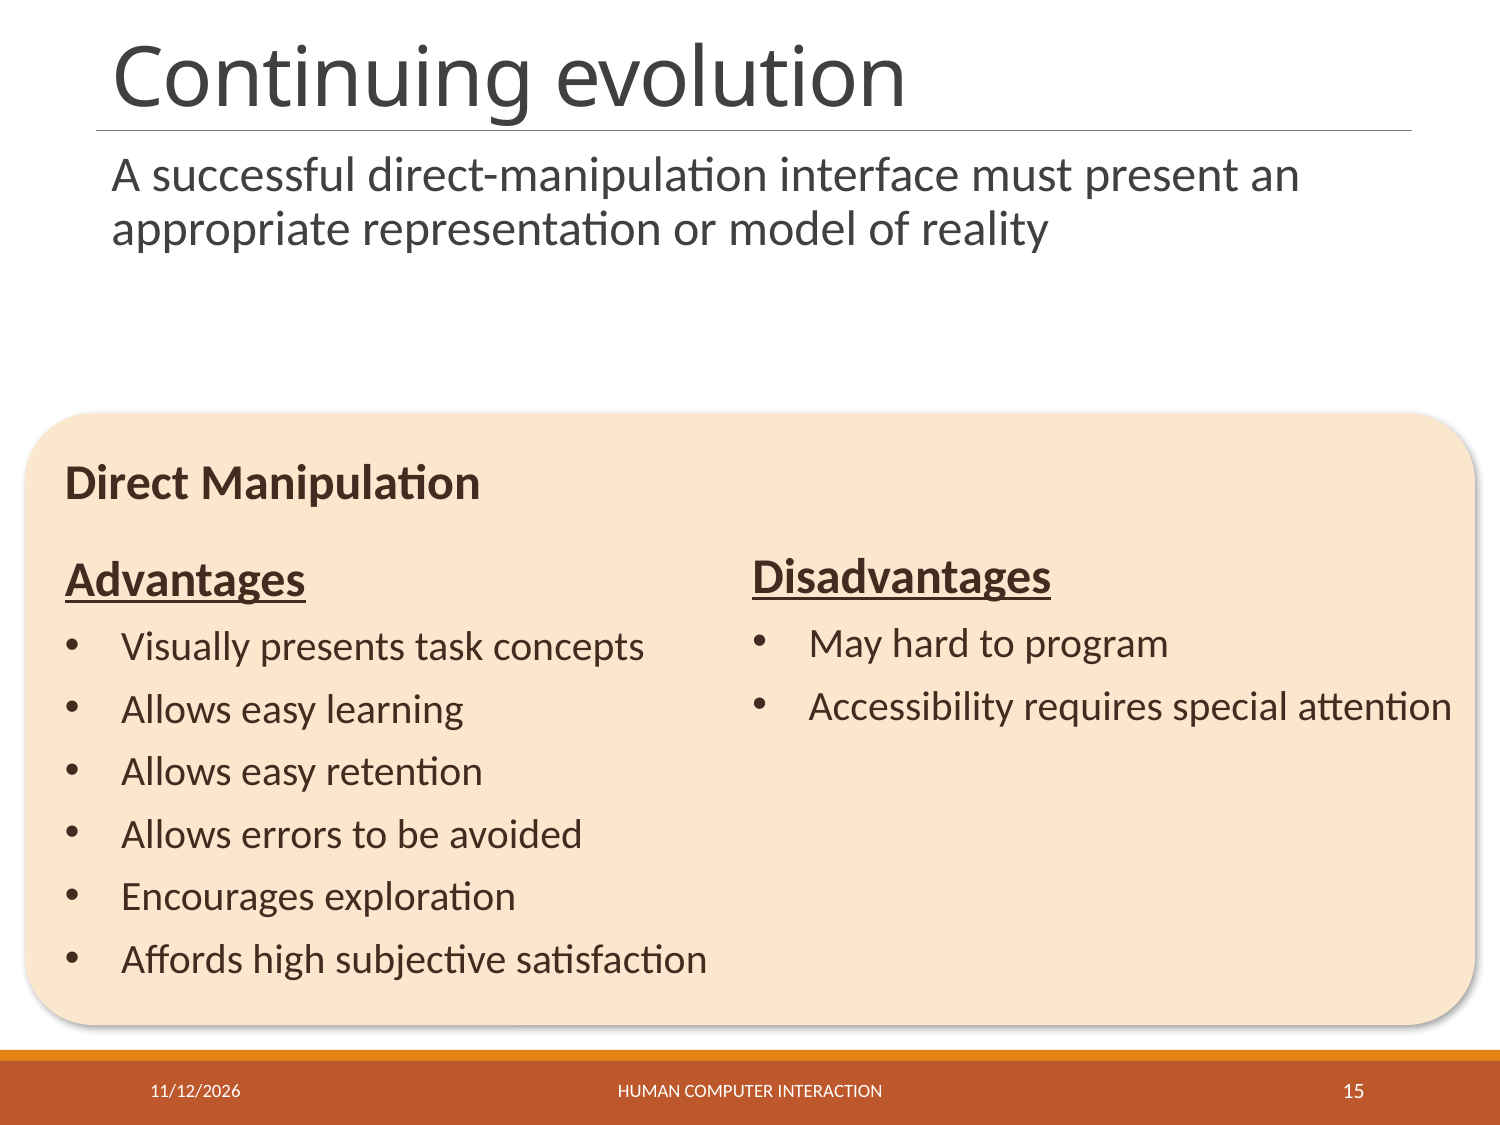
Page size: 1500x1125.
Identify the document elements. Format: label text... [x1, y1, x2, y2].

list A successful direct-manipulation interface must present an appropriate representation or model of reality [96, 140, 1413, 409]
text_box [24, 411, 1476, 1026]
footer Human Computer Interaction [453, 1059, 1047, 1120]
slide_number 15 [1218, 1059, 1380, 1120]
title Continuing evolution [96, 19, 1413, 131]
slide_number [135, 1059, 440, 1120]
